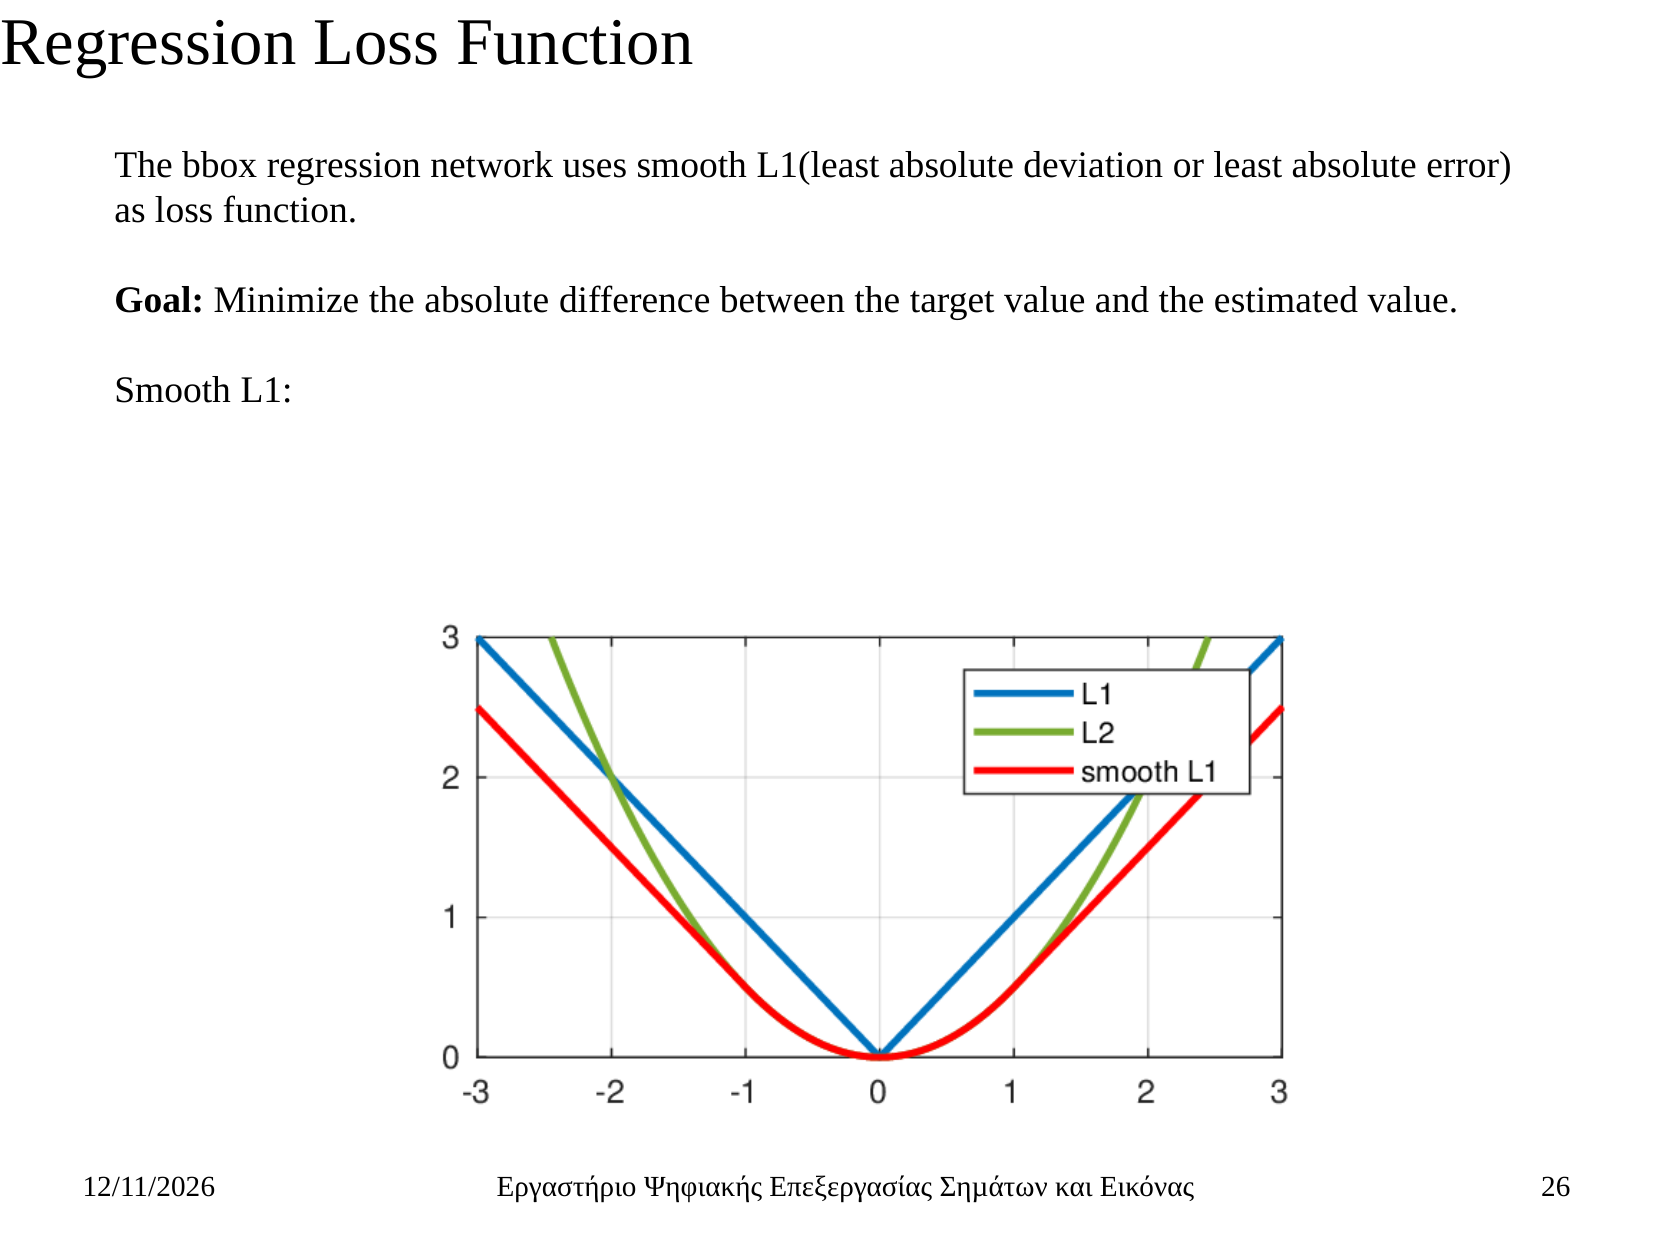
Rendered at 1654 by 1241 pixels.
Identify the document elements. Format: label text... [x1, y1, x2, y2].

slide_number 26 [1202, 1170, 1571, 1215]
footer Εργαστήριο Ψηφιακής Επεξεργασίας Σηµάτων και Εικόνας [489, 1170, 1202, 1215]
text_box [0, 113, 1652, 1215]
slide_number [82, 1170, 468, 1215]
subtitle Regression Loss Function [0, 0, 1654, 113]
picture [439, 617, 1302, 1106]
